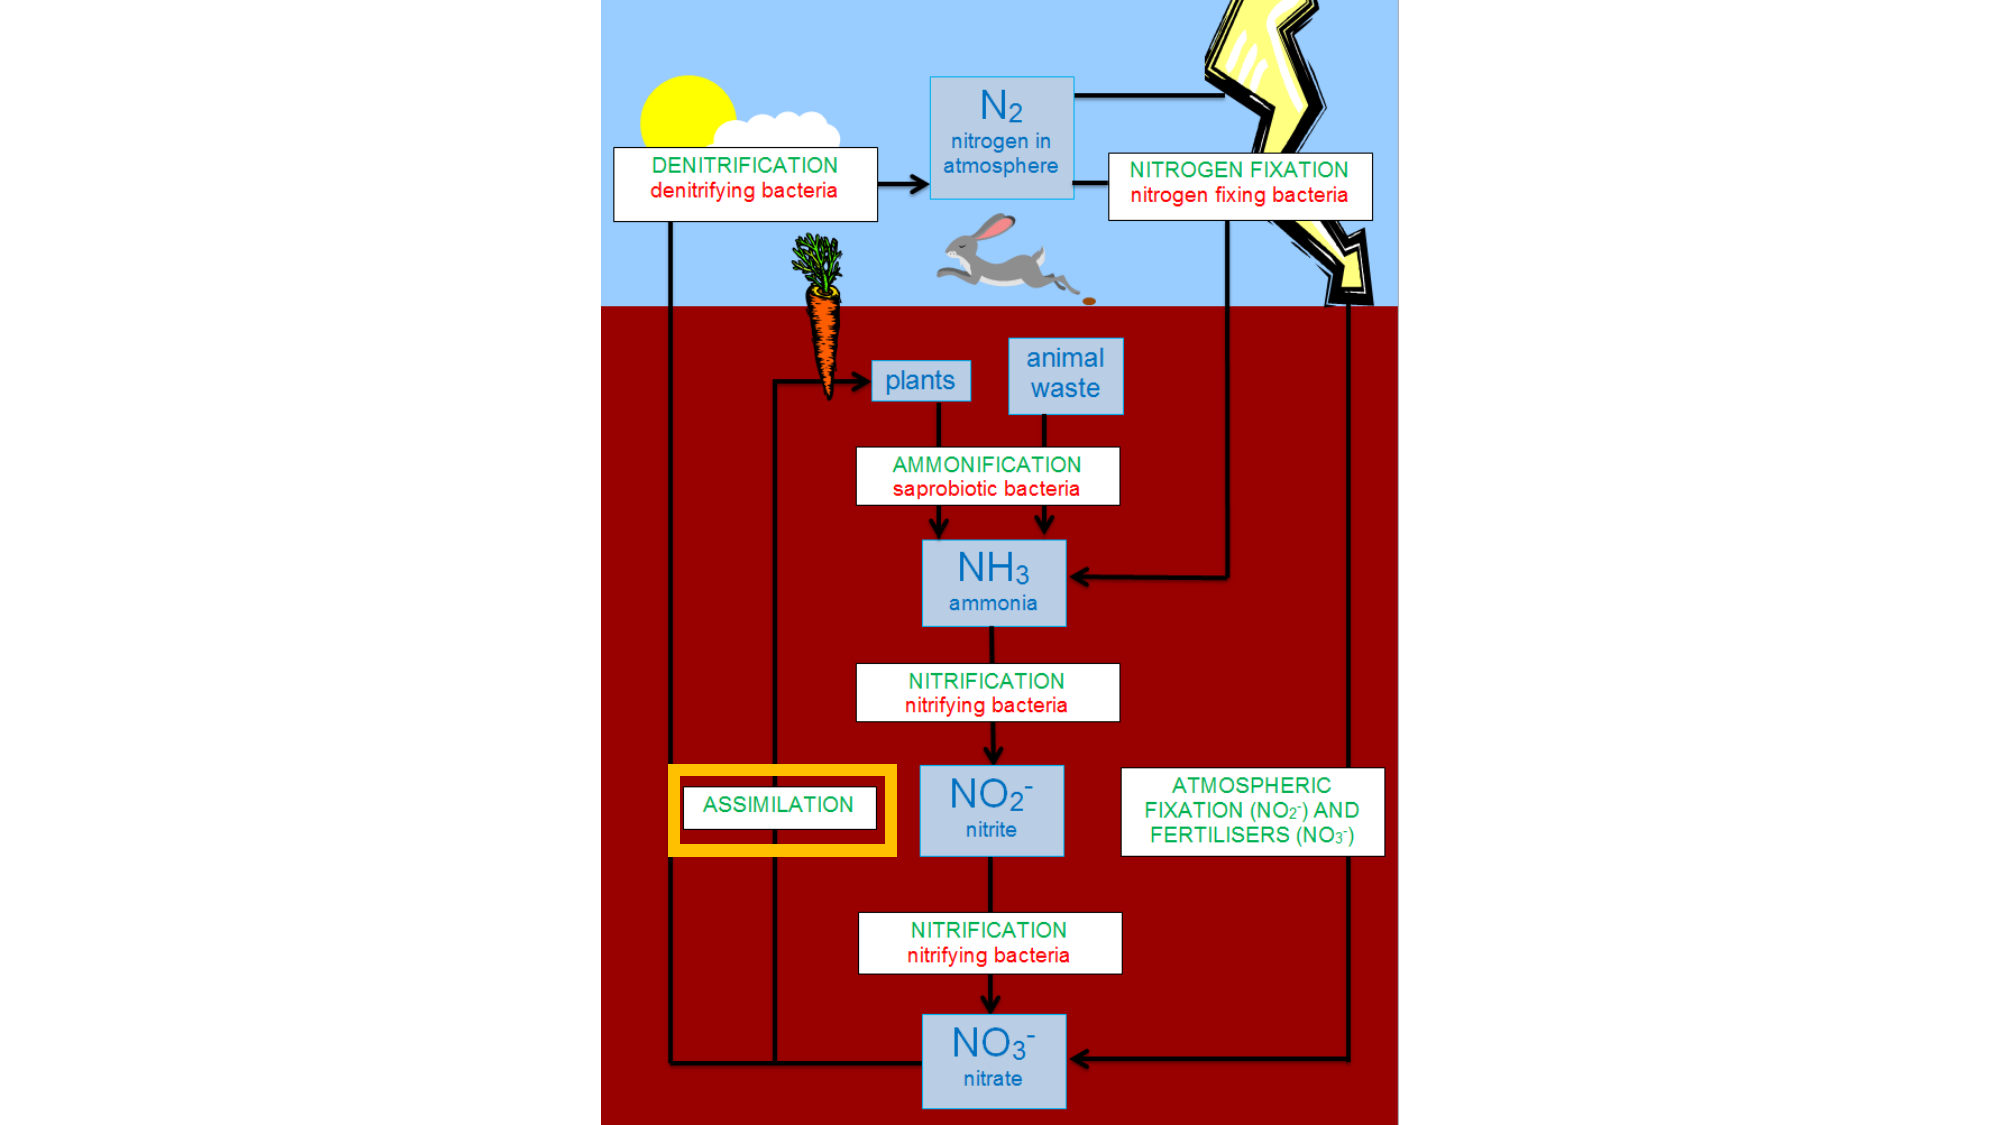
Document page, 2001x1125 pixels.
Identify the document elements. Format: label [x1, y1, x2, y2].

picture [601, 0, 1399, 1125]
